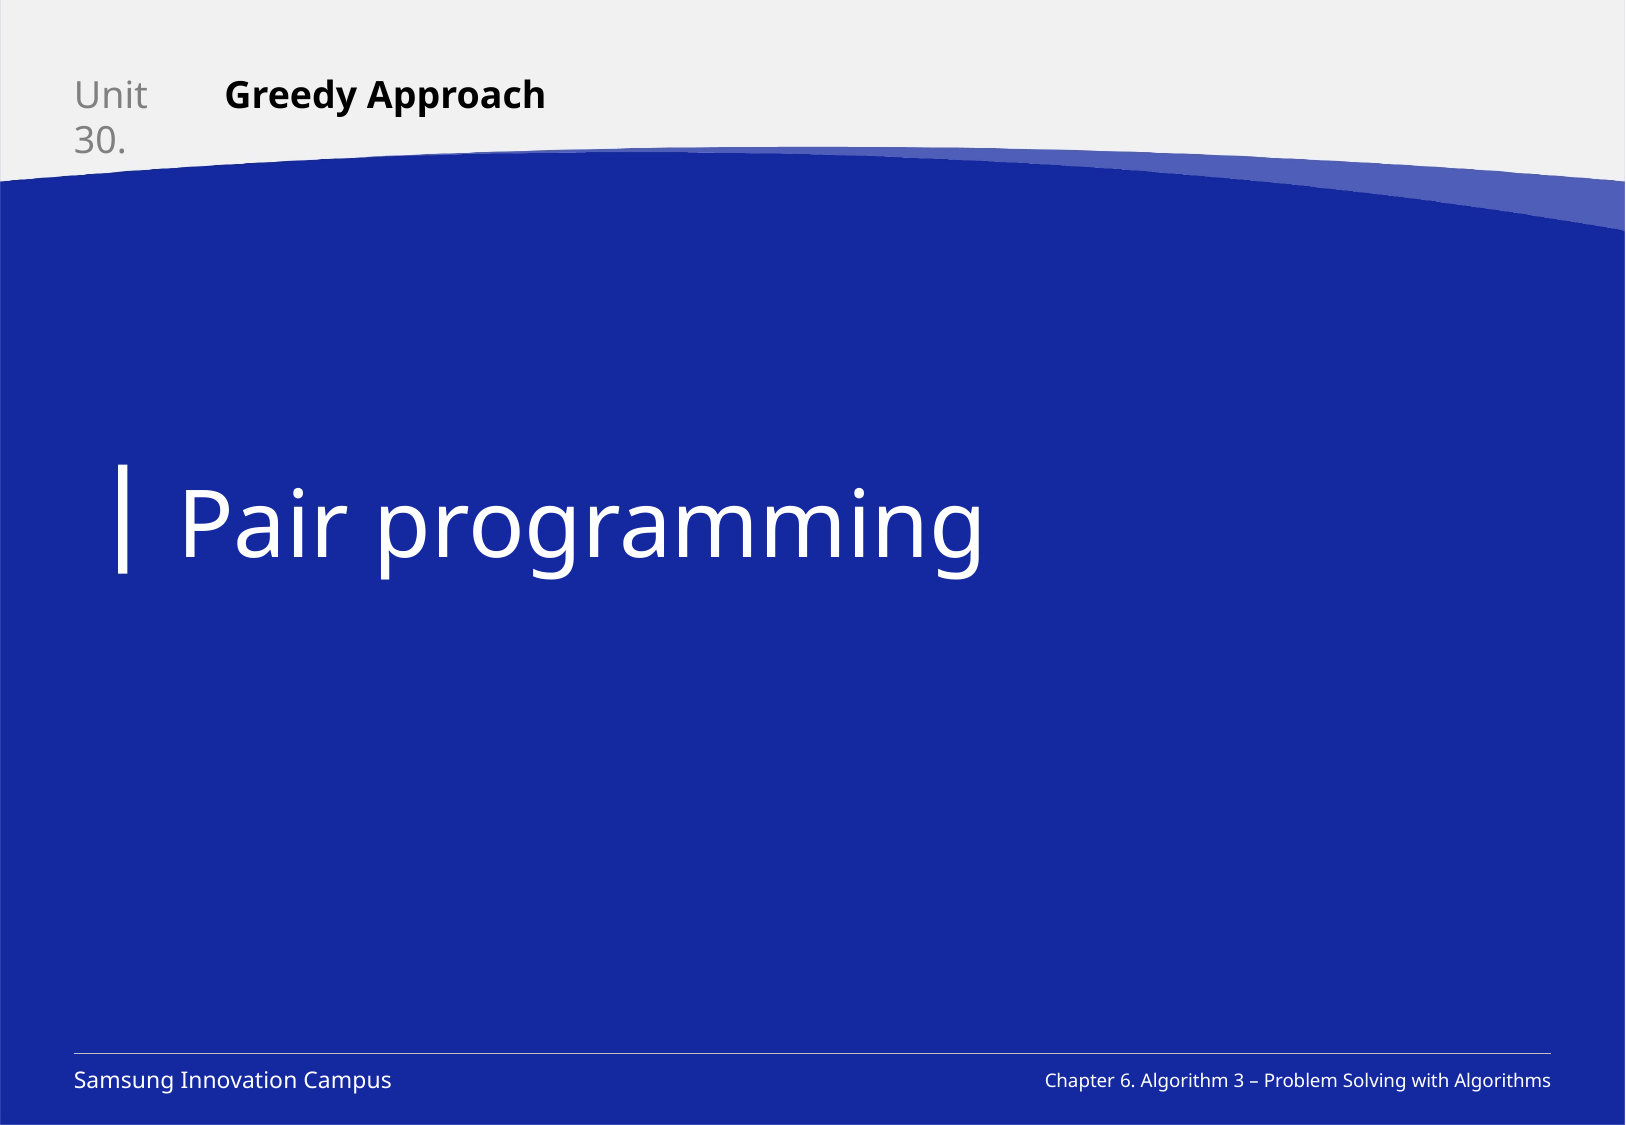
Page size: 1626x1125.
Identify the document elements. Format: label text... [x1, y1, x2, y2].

picture [0, 0, 1625, 1125]
text_box Pair programming [176, 412, 1487, 577]
text_box [117, 463, 128, 575]
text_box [74, 71, 849, 117]
